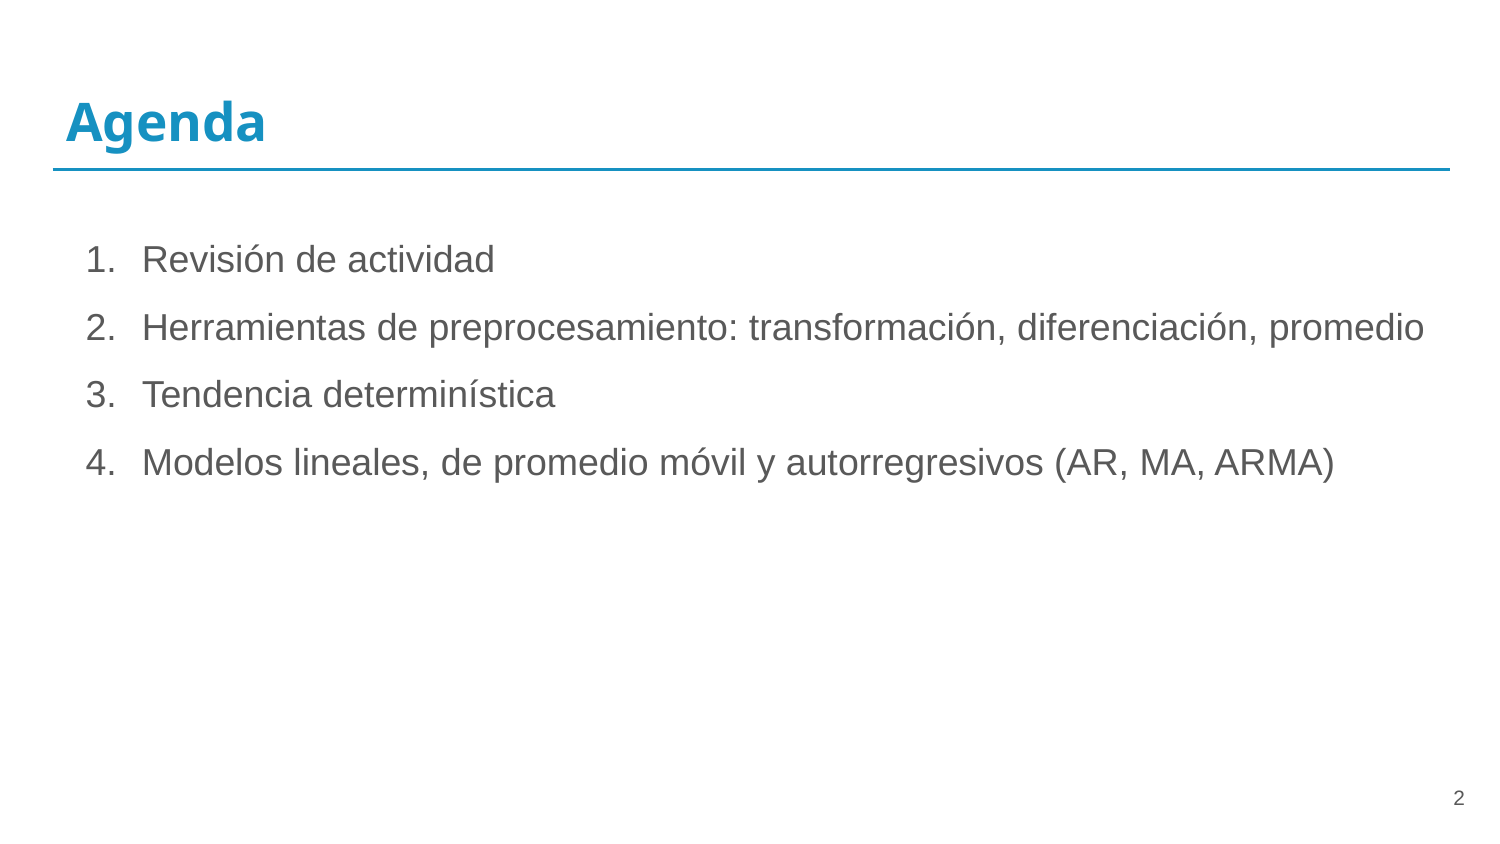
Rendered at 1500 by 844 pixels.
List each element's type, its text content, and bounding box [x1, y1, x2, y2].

slide_number ‹#› [1389, 764, 1480, 830]
title Agenda [51, 72, 1449, 167]
list Revisión de actividad Herramientas de preprocesamiento: transformación, diferenciación, promedio Tendencia determinística Modelos lineales, de promedio móvil y autorregresivos (AR, MA, ARMA) [51, 197, 1449, 750]
